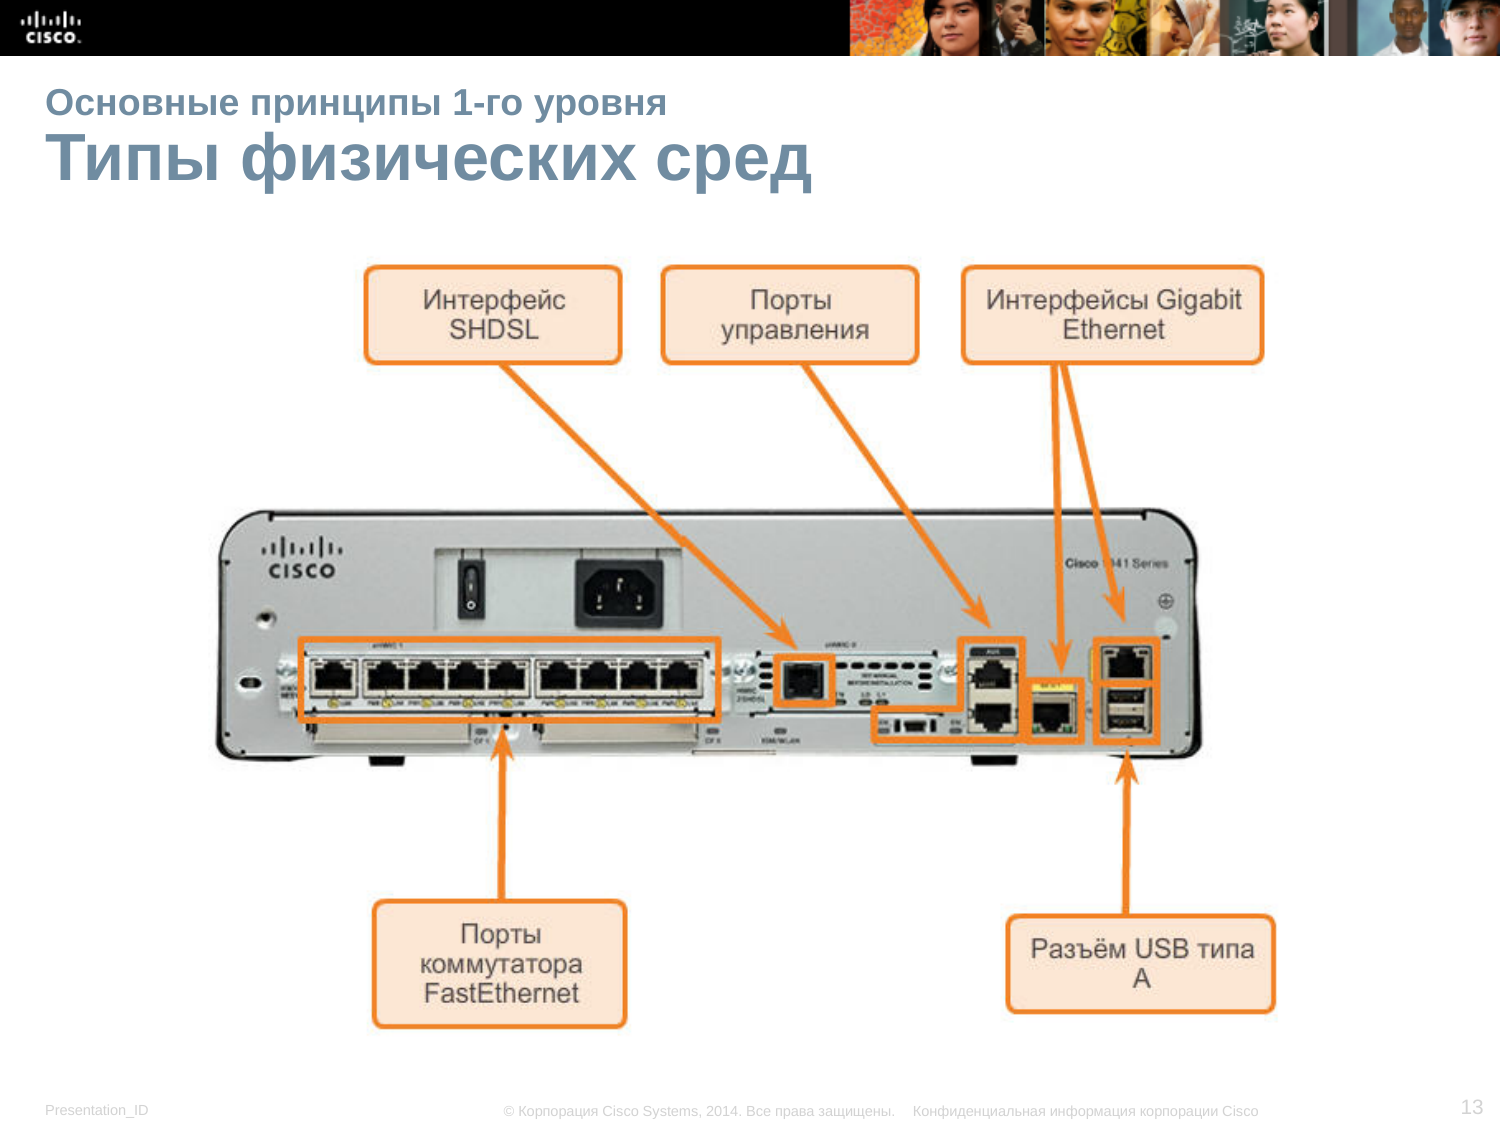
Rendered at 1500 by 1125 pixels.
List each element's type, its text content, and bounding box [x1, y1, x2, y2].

title Основные принципы 1-го уровня Типы физических сред [31, 64, 1471, 203]
picture [156, 217, 1316, 1074]
picture [0, 0, 1500, 56]
